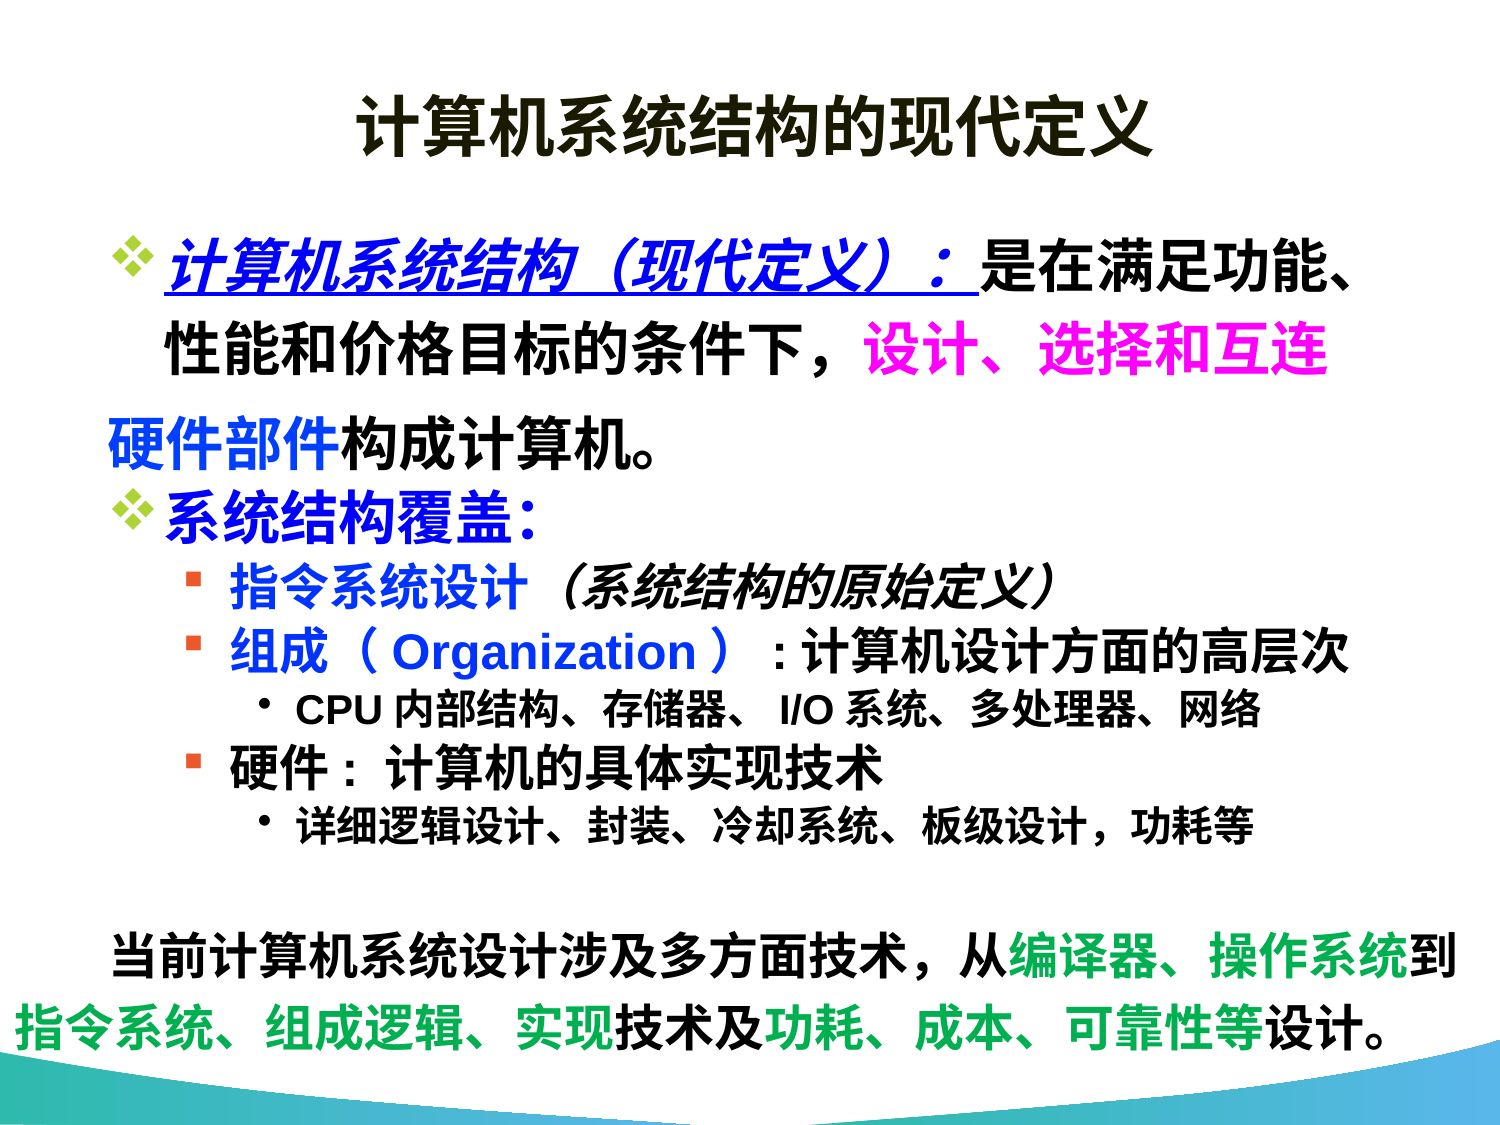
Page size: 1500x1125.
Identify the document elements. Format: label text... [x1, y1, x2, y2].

title 计算机系统结构的现代定义 [80, 31, 1431, 219]
text_box 当前计算机系统设计涉及多方面技术，从编译器、操作系统到指令系统、组成逻辑、实现技术及功耗、成本、可靠性等设计。 [0, 904, 1486, 1064]
list 计算机系统结构（现代定义）：是在满足功能、性能和价格目标的条件下，设计、选择和互连 硬件部件构成计算机。 系统结构覆盖： 指令系统设计（系统结构的原始定义） 组成（Organization）:计算机设计方面的高层次 CPU内部结构、存储器、I/O系统、多处理器、网络 硬件: 计算机的具体实现技术 详细逻辑设计、封装、冷却系统、板级设计，功耗等 [92, 208, 1418, 904]
